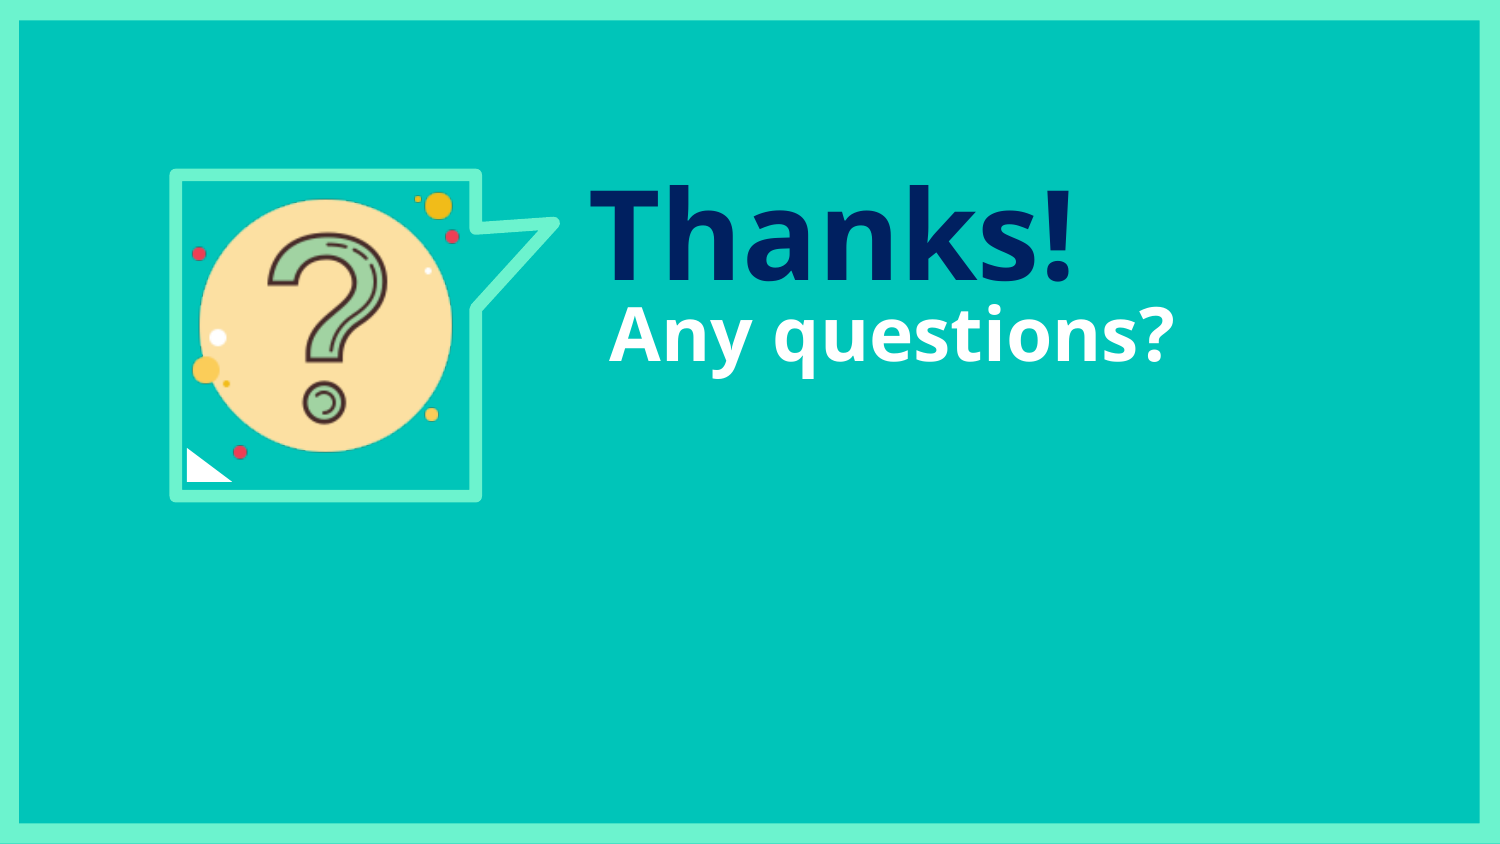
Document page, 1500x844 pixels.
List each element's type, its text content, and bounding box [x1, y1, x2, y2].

text_box [502, 220, 556, 284]
picture [155, 155, 497, 497]
text_box Thanks! [573, 165, 1358, 295]
text_box Any questions? [594, 271, 1380, 400]
